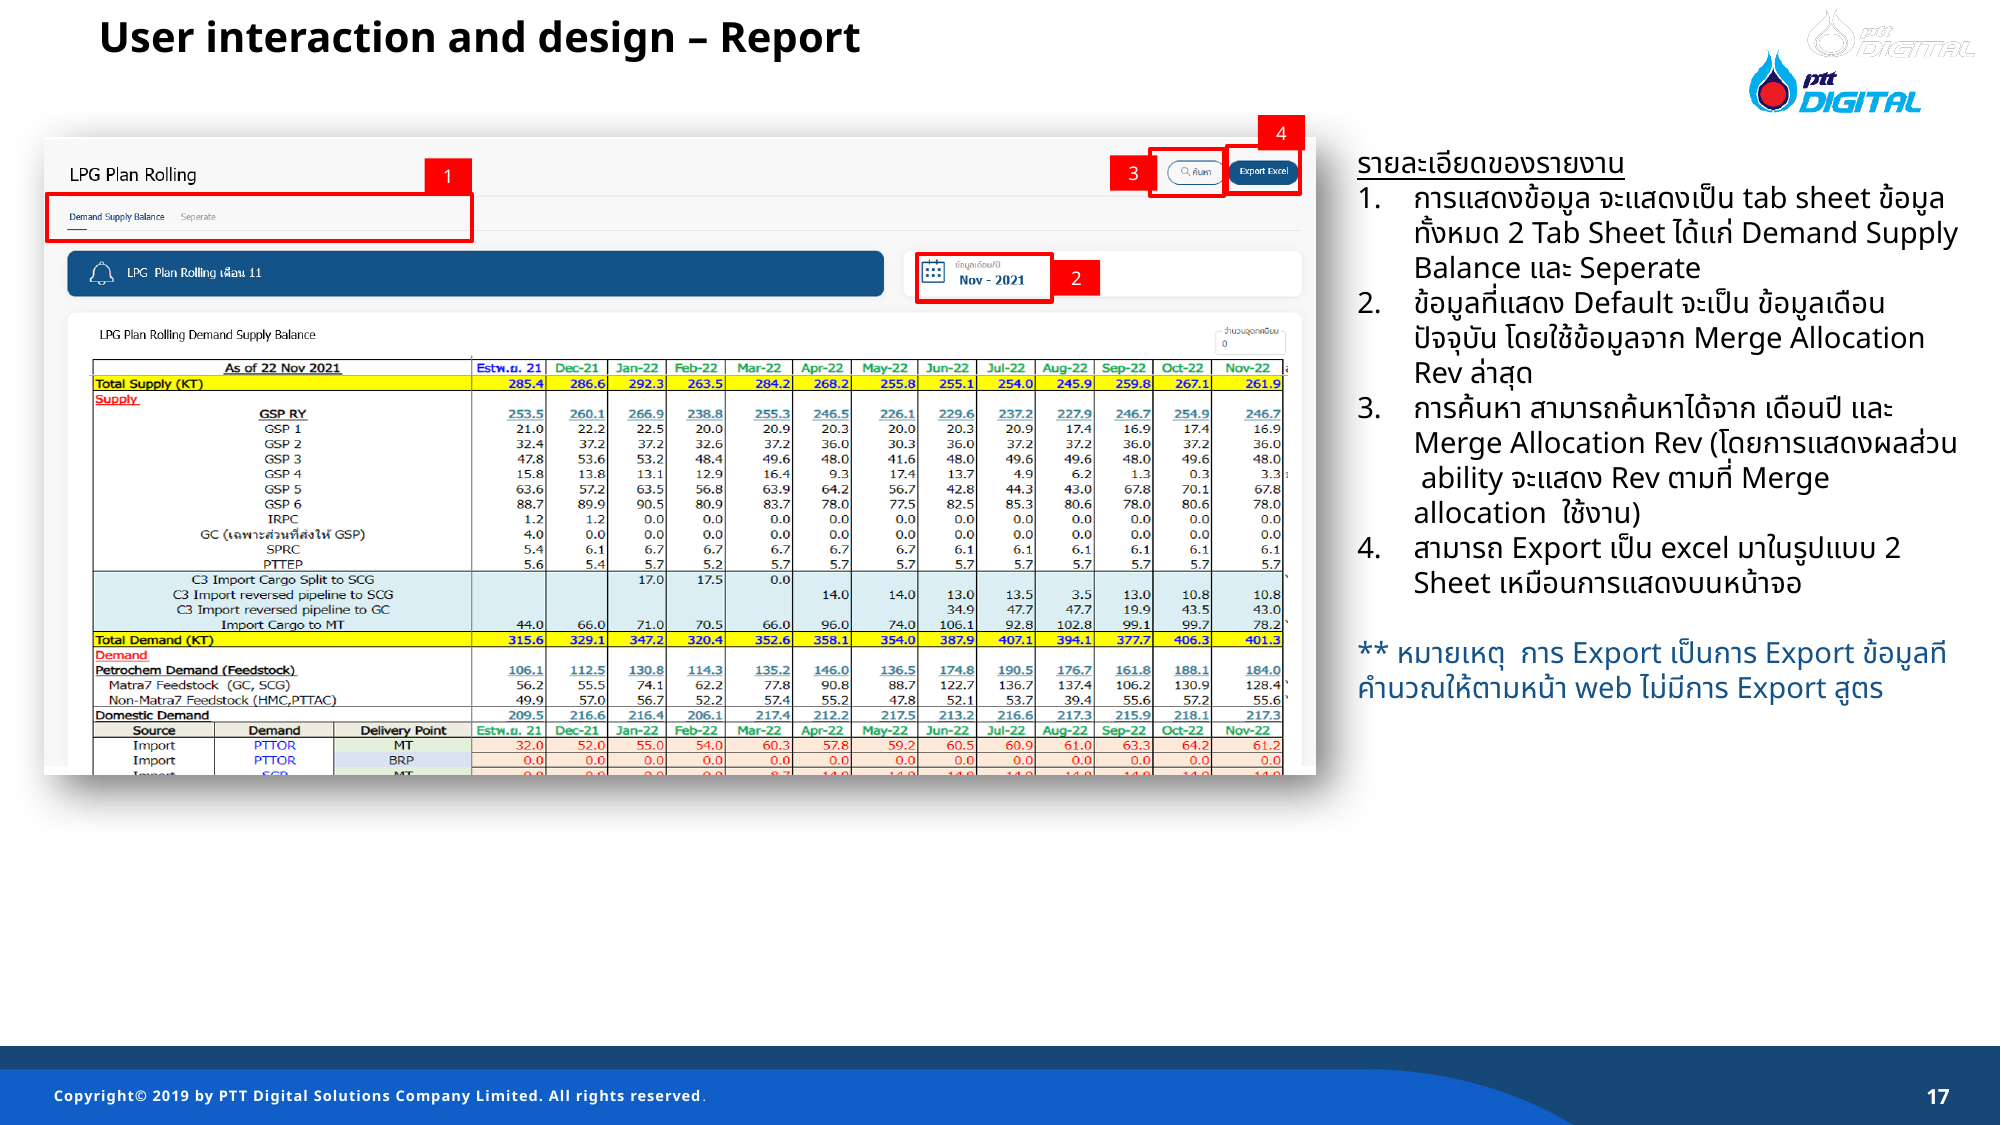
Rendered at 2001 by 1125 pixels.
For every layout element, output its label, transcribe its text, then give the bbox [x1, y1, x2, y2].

picture [0, 1046, 2000, 1125]
picture [44, 136, 1317, 776]
text_box User interaction and design – Report [83, 2, 1706, 62]
slide_number 17 [1891, 1076, 1985, 1119]
text_box รายละเอียดของรายงาน การแสดงข้อมูล จะแสดงเป็น tab sheet ข้อมูลทั้งหมด 2 Tab Sheet ได้แก่ Demand Supply Balance และ Seperate ข้อมูลที่แสดง Default จะเป็น ข้อมูลเดือนปัจจุบัน โดยใช้ข้อมูลจาก Merge Allocation Rev ล่าสุด การค้นหา สามารถค้นหาได้จาก เดือนปี และ Merge Allocation Rev (โดยการแสดงผลส่วน ability จะแสดง Rev ตามที่ Merge allocation ใช้งาน) สามารถ Export เป็น excel มาในรูปแบบ 2 Sheet เหมือนการแสดงบนหน้าจอ ** หมายเหตุ การ Export เป็นการ Export ข้อมูลทีคำนวณให้ตามหน้า web ไม่มีการ Export สูตร [1342, 137, 1985, 817]
picture [1744, 0, 1977, 135]
text_box 4 [1256, 113, 1307, 135]
